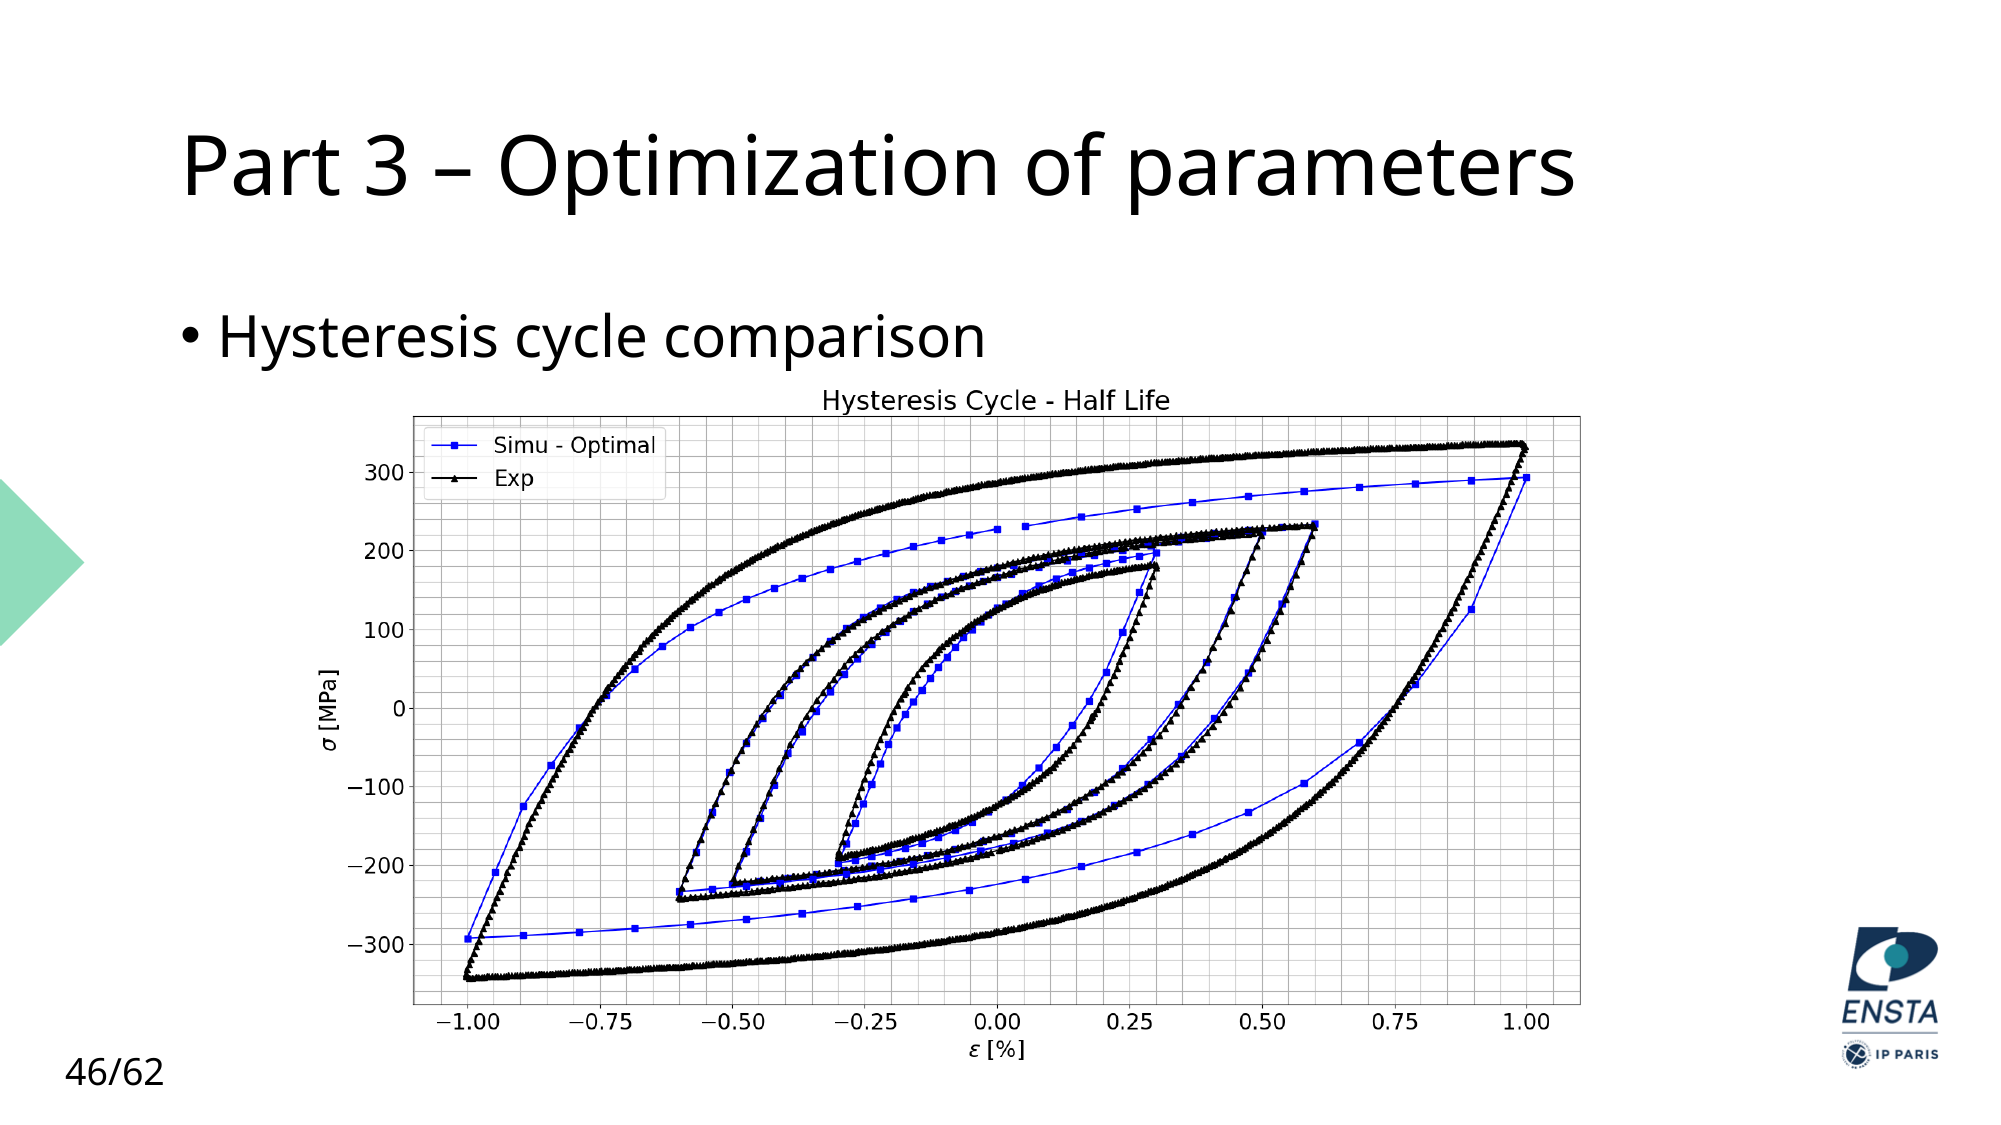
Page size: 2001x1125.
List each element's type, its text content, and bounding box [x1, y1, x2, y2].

picture [1830, 915, 1950, 1081]
list Hysteresis cycle comparison [165, 299, 1819, 1014]
picture [317, 389, 1583, 1066]
text_box 46/62 [50, 1040, 181, 1100]
title Part 3 – Optimization of parameters [165, 59, 1819, 278]
